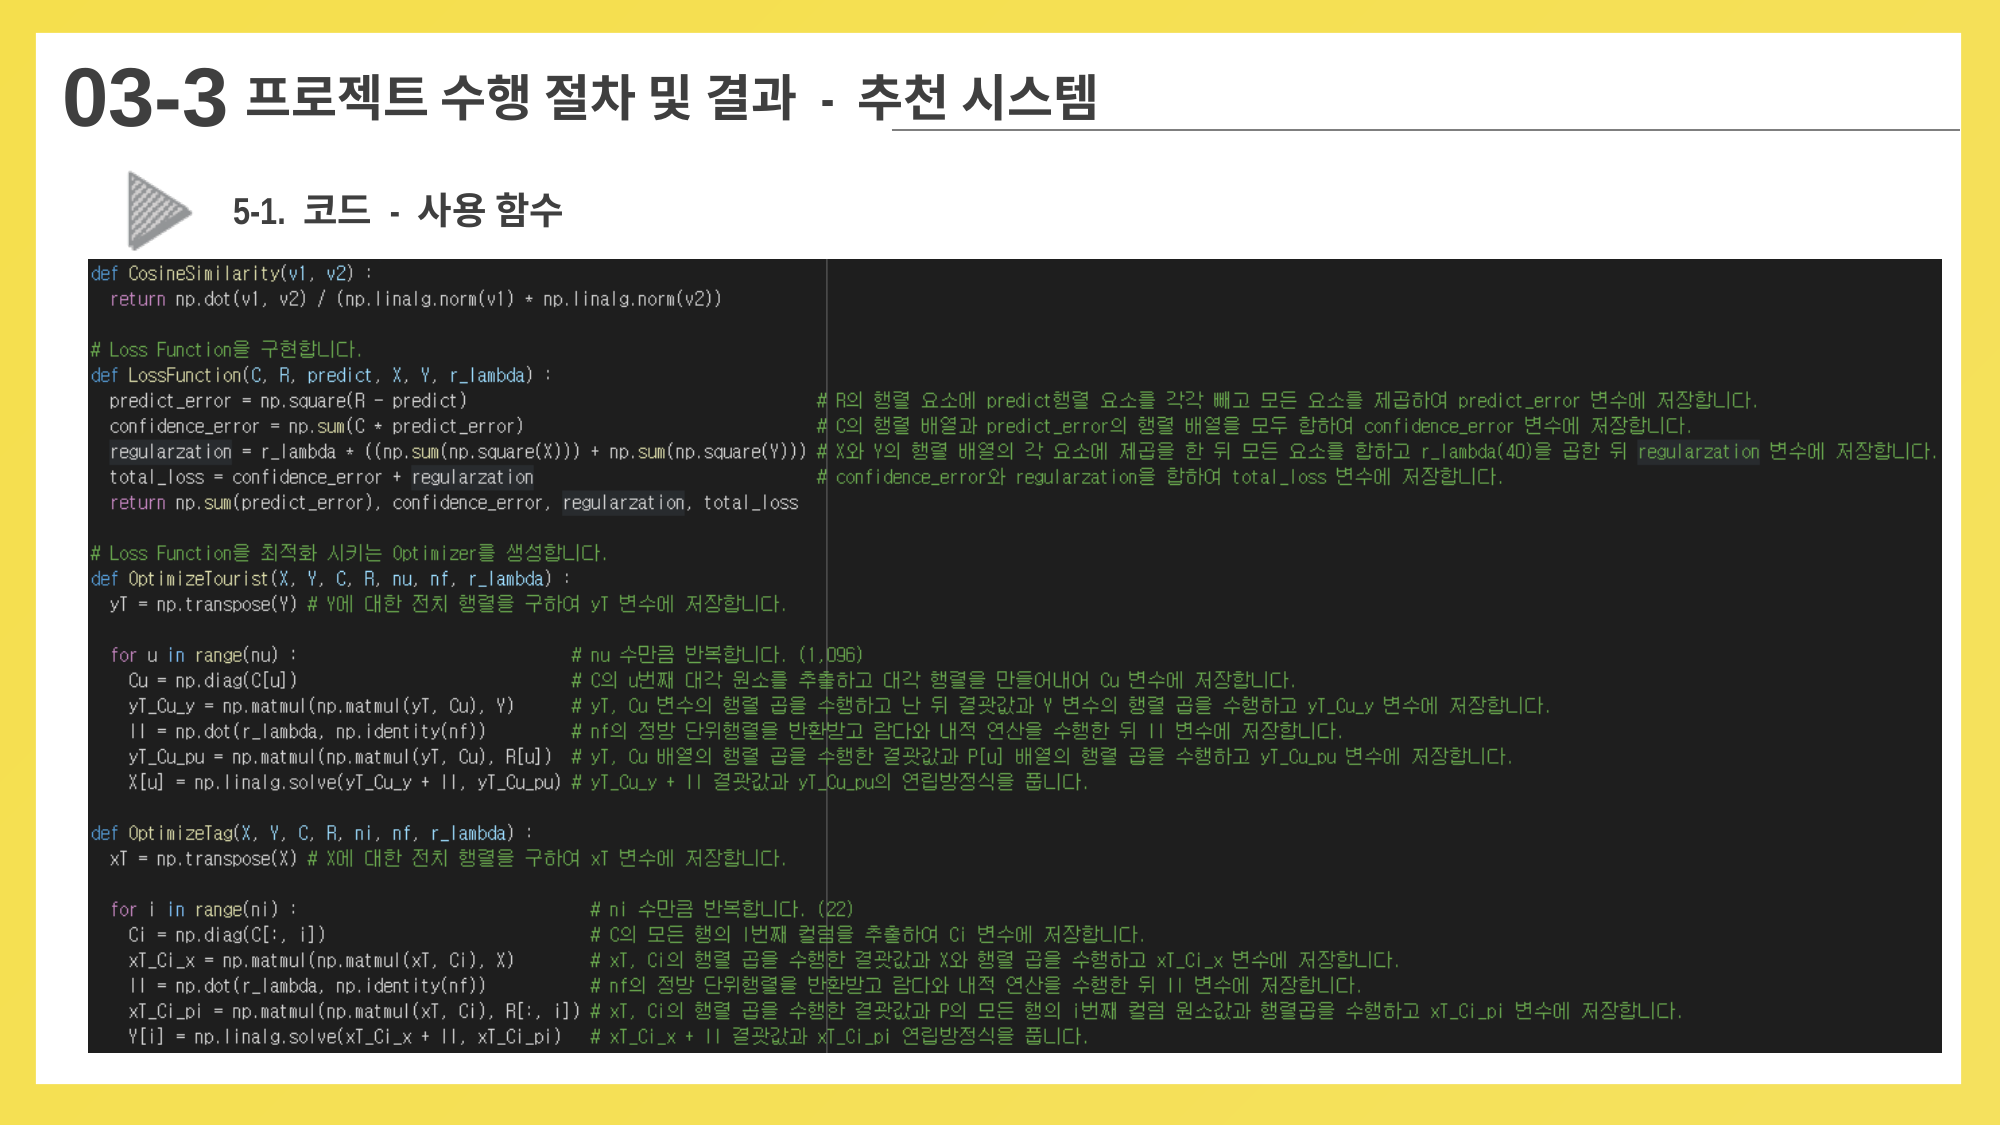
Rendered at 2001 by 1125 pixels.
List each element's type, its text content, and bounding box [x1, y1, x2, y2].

text_box [35, 32, 1962, 1085]
text_box 5-1. 코드 - 사용 함수 [224, 180, 1353, 240]
text_box 프로젝트 수행 절차 및 결과 - 추천 시스템 [230, 58, 1158, 134]
picture [88, 135, 1942, 1053]
text_box 03-3 [47, 35, 248, 142]
